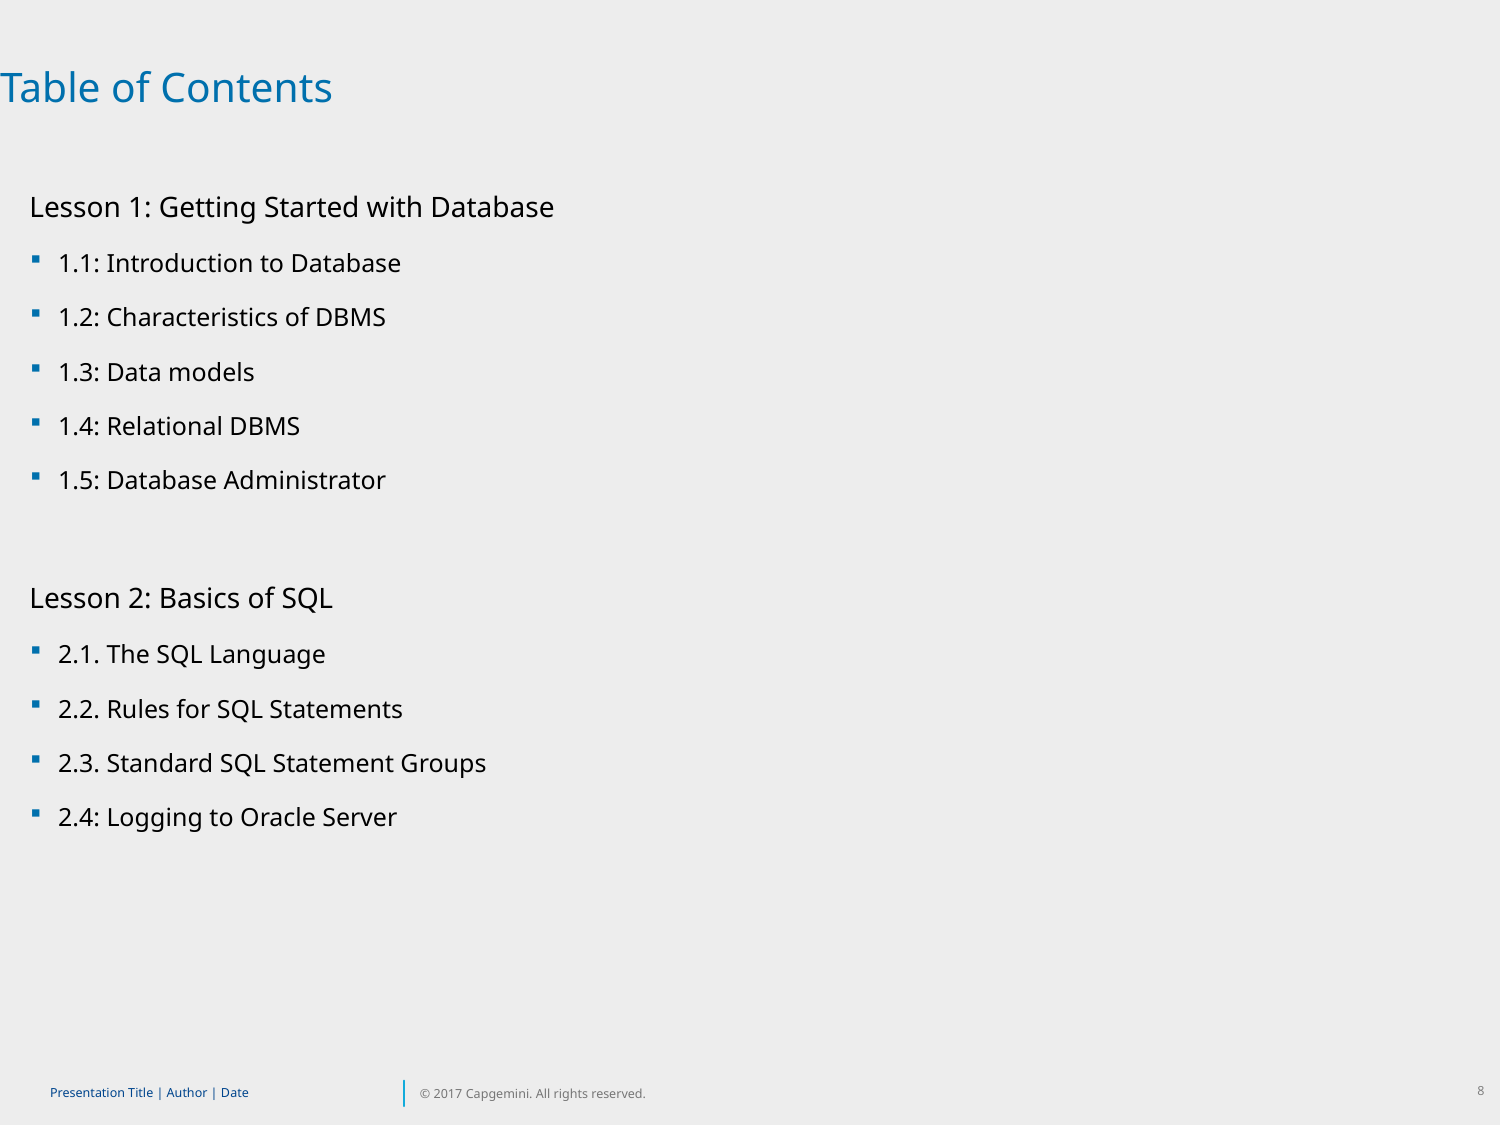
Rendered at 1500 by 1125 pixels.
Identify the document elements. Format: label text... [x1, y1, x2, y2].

list Lesson 1: Getting Started with Database 1.1: Introduction to Database 1.2: Characteristics of DBMS 1.3: Data models 1.4: Relational DBMS 1.5: Database Administrator Lesson 2: Basics of SQL 2.1. The SQL Language 2.2. Rules for SQL Statements 2.3. Standard SQL Statement Groups 2.4: Logging to Oracle Server [29, 172, 1481, 935]
title Table of Contents [0, 67, 1400, 209]
